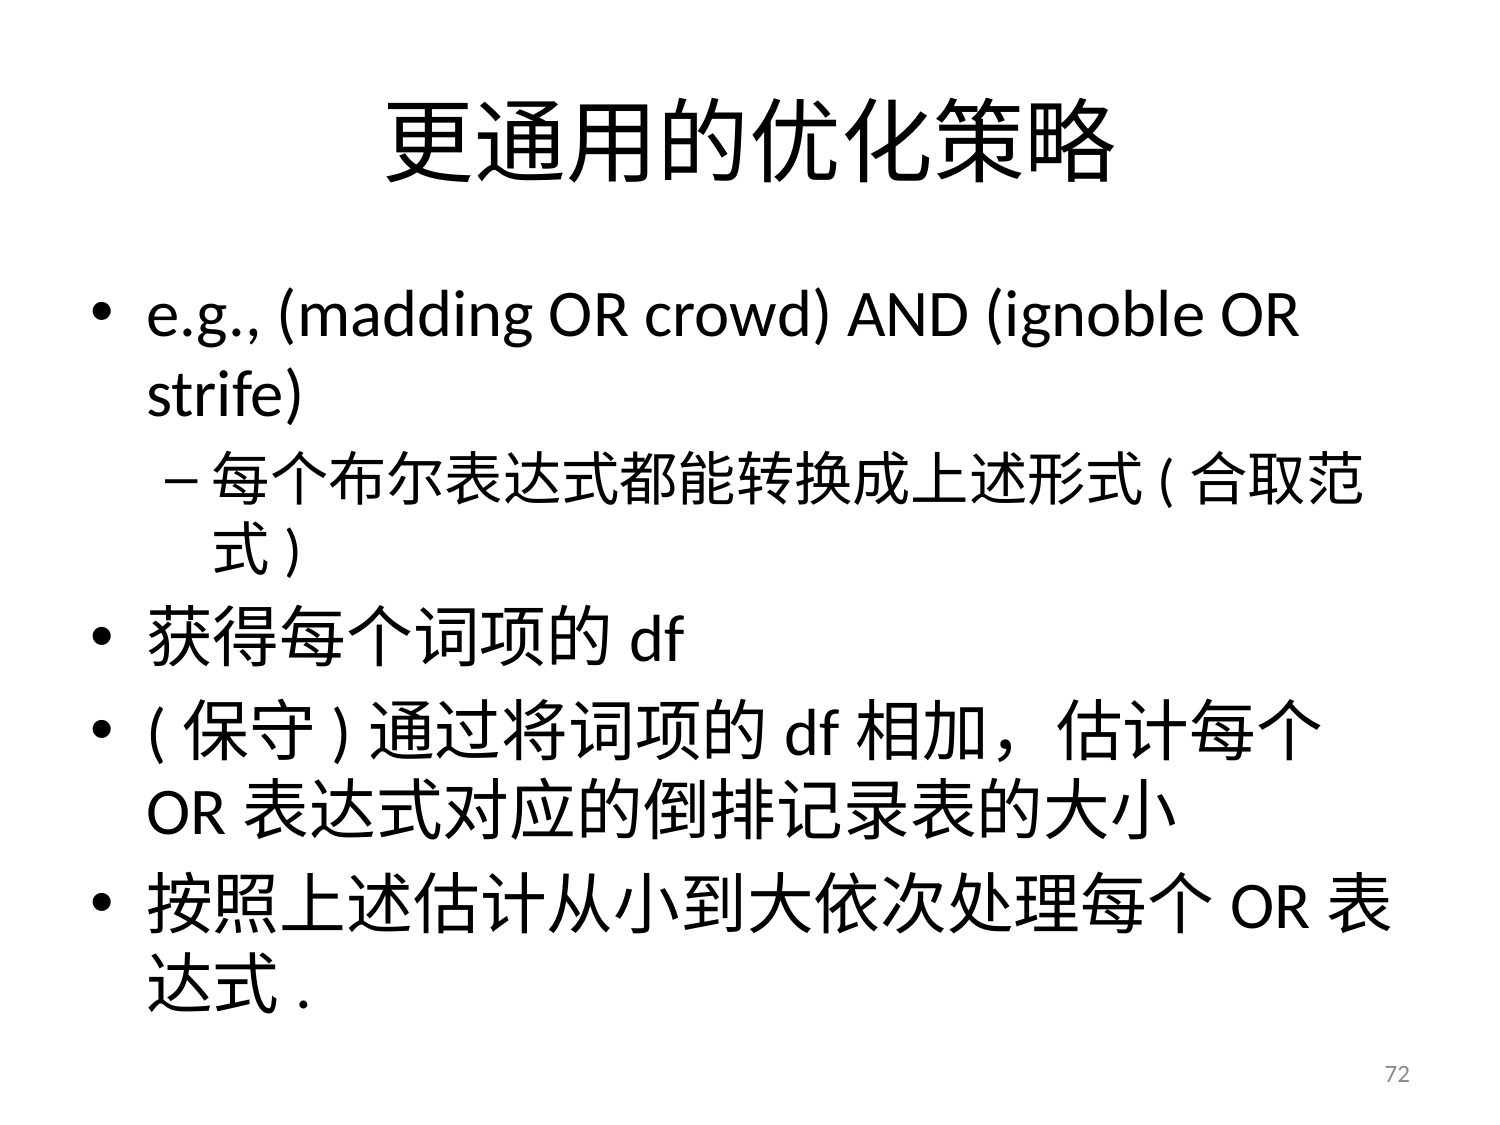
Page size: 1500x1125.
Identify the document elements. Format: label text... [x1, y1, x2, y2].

slide_number 72 [1074, 1042, 1425, 1103]
list e.g., (madding OR crowd) AND (ignoble OR strife) 每个布尔表达式都能转换成上述形式(合取范式) 获得每个词项的df (保守)通过将词项的df相加，估计每个OR表达式对应的倒排记录表的大小 按照上述估计从小到大依次处理每个OR表达式. [75, 262, 1425, 1005]
title 更通用的优化策略 [75, 45, 1425, 233]
